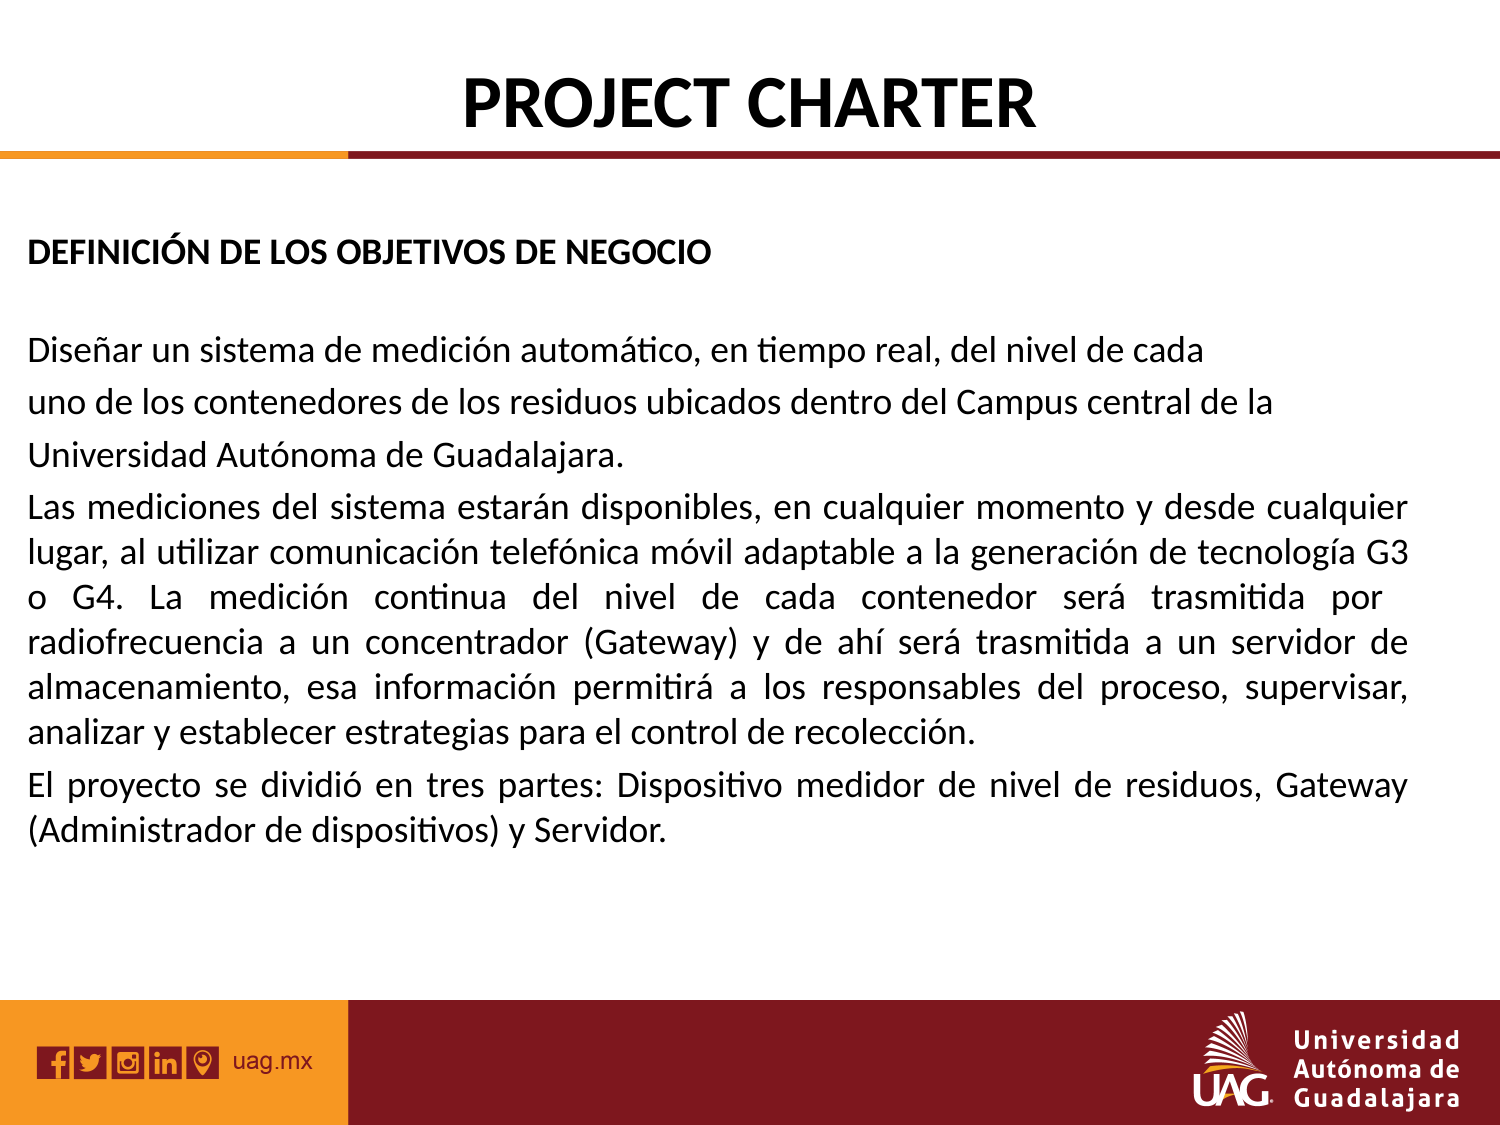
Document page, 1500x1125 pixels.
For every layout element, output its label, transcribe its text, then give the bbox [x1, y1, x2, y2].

list DEFINICIÓN DE LOS OBJETIVOS DE NEGOCIO Diseñar un sistema de medición automático, en tiempo real, del nivel de cada uno de los contenedores de los residuos ubicados dentro del Campus central de la Universidad Autónoma de Guadalajara. Las mediciones del sistema estarán disponibles, en cualquier momento y desde cualquier lugar, al utilizar comunicación telefónica móvil adaptable a la generación de tecnología G3 o G4. La medición continua del nivel de cada contenedor será trasmitida por radiofrecuencia a un concentrador (Gateway) y de ahí será trasmitida a un servidor de almacenamiento, esa información permitirá a los responsables del proceso, supervisar, analizar y establecer estrategias para el control de recolección. El proyecto se dividió en tres partes: Dispositivo medidor de nivel de residuos, Gateway (Administrador de dispositivos) y Servidor. [12, 174, 1425, 1005]
picture [0, 0, 1500, 1125]
title PROJECT CHARTER [75, 45, 1425, 174]
